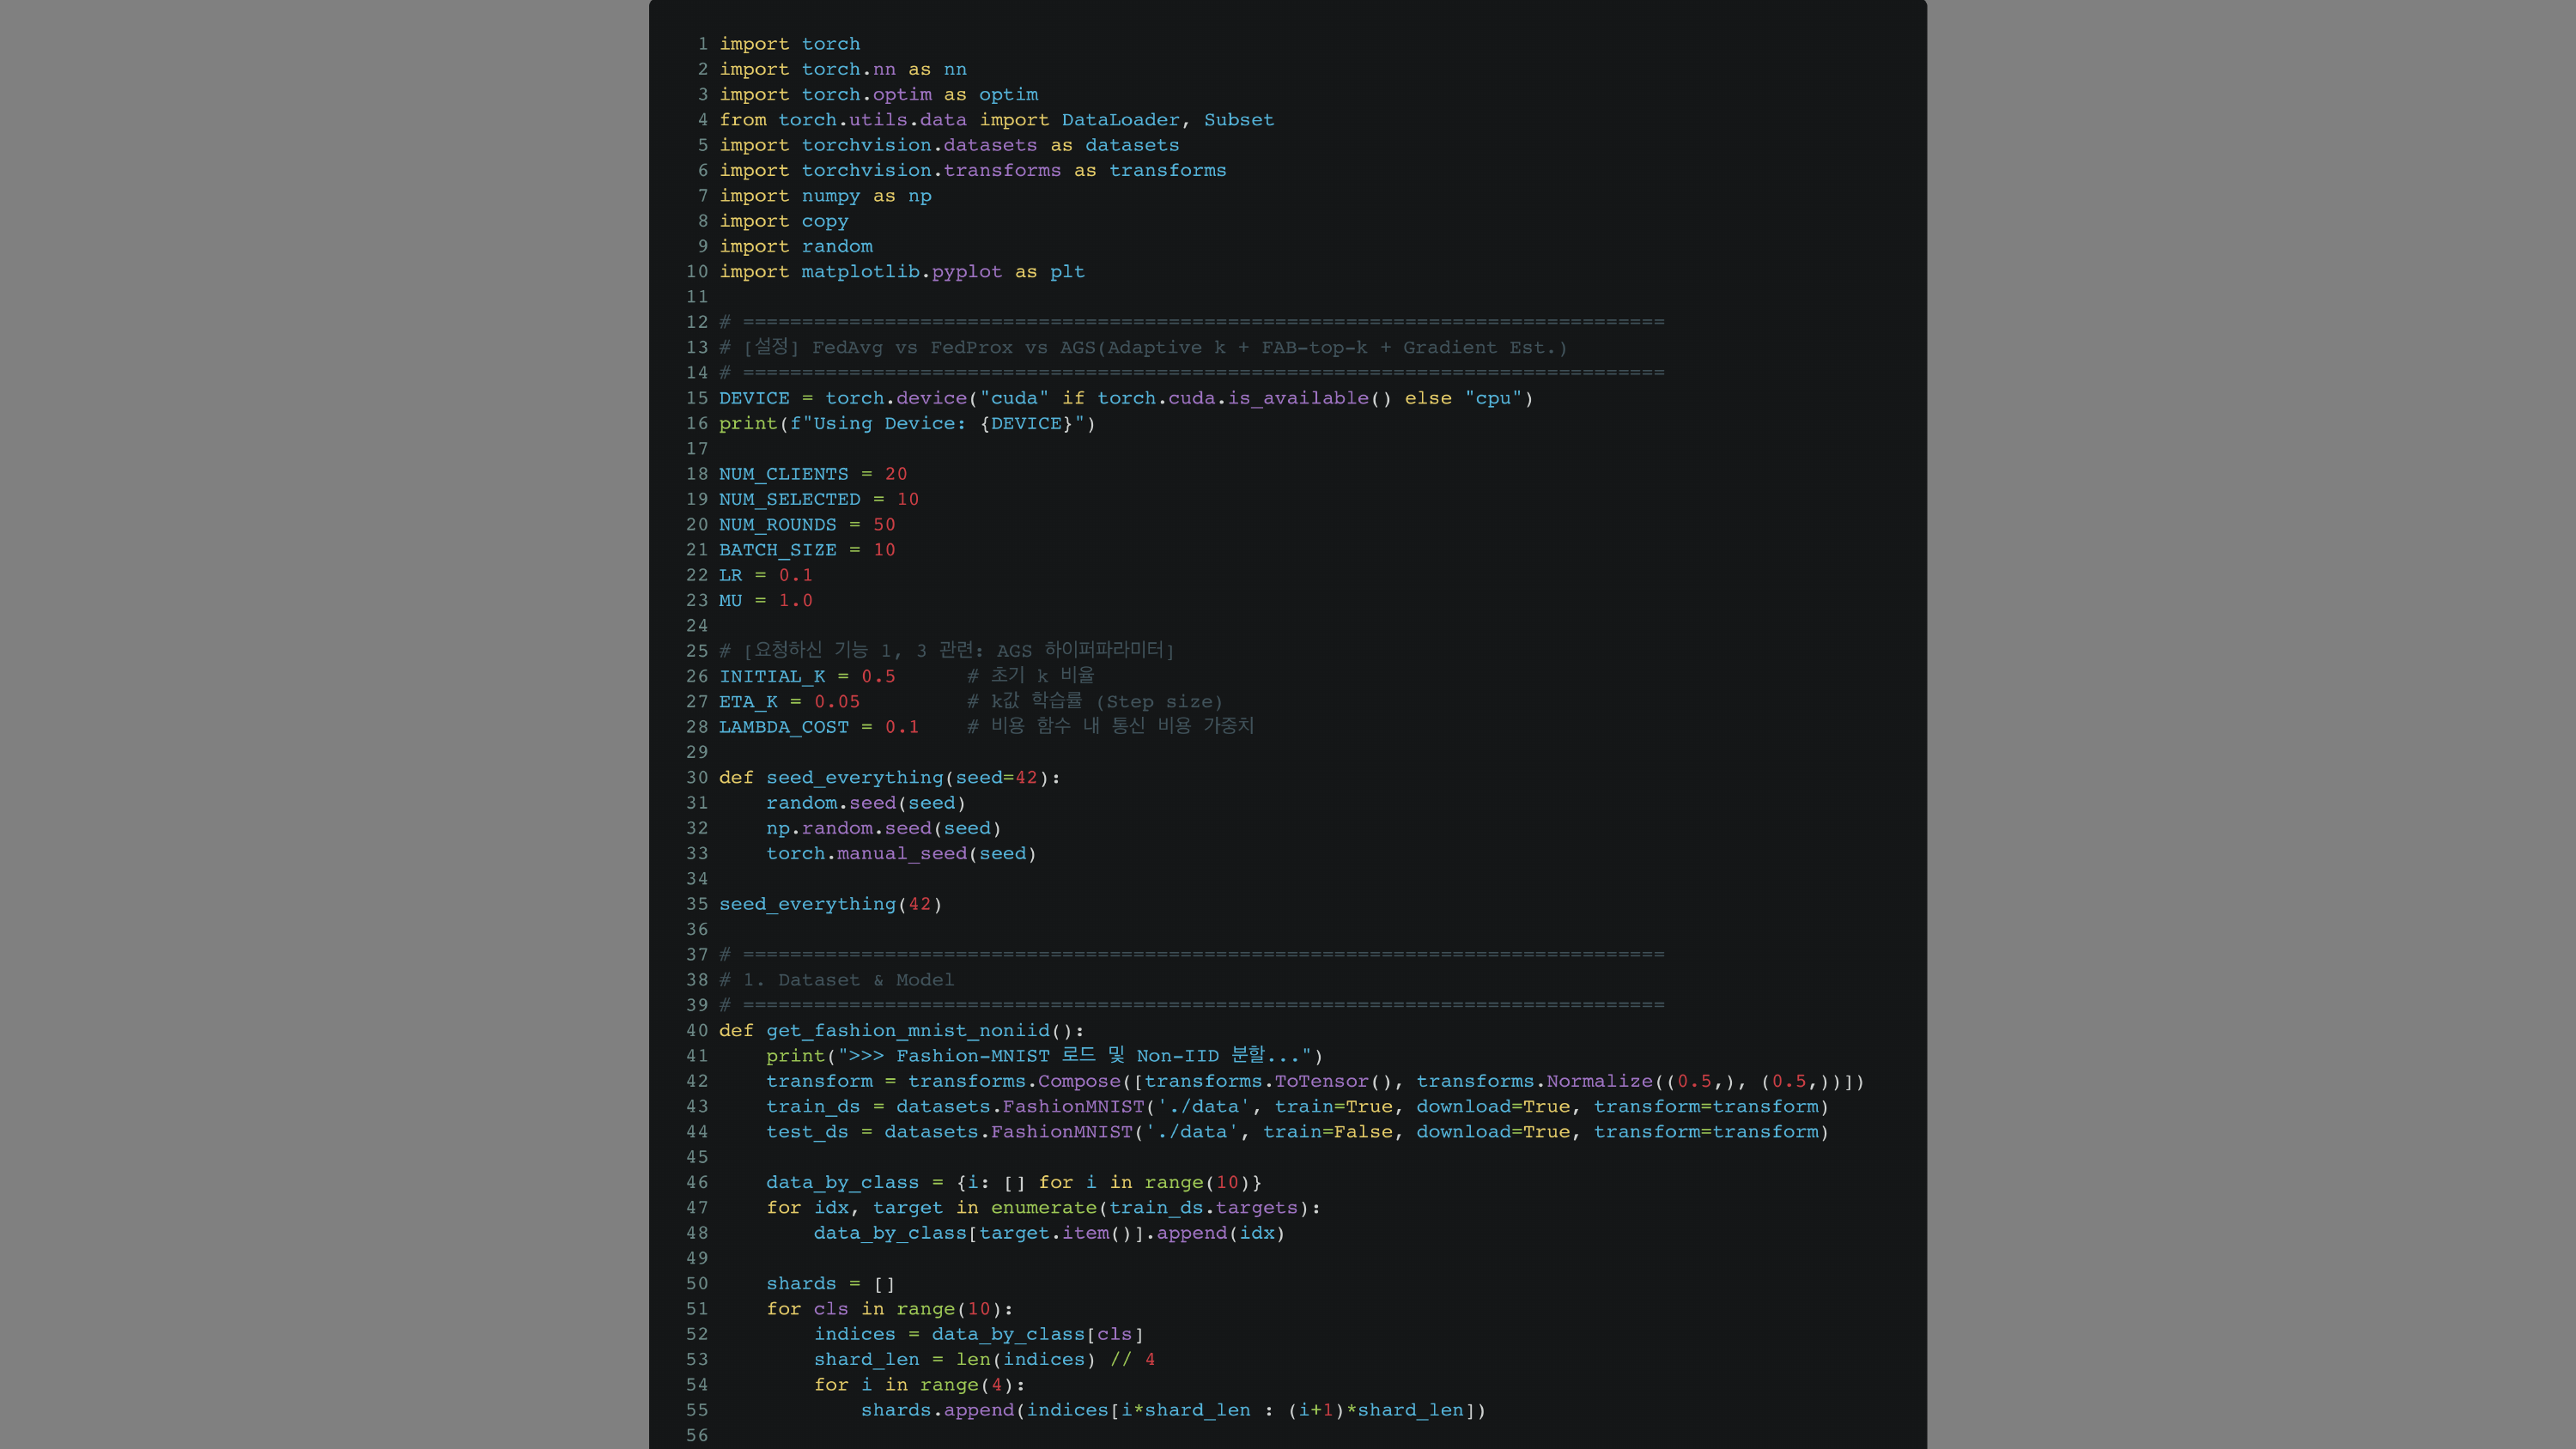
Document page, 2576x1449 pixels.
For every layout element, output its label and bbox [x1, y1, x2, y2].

picture [570, 0, 2006, 1449]
